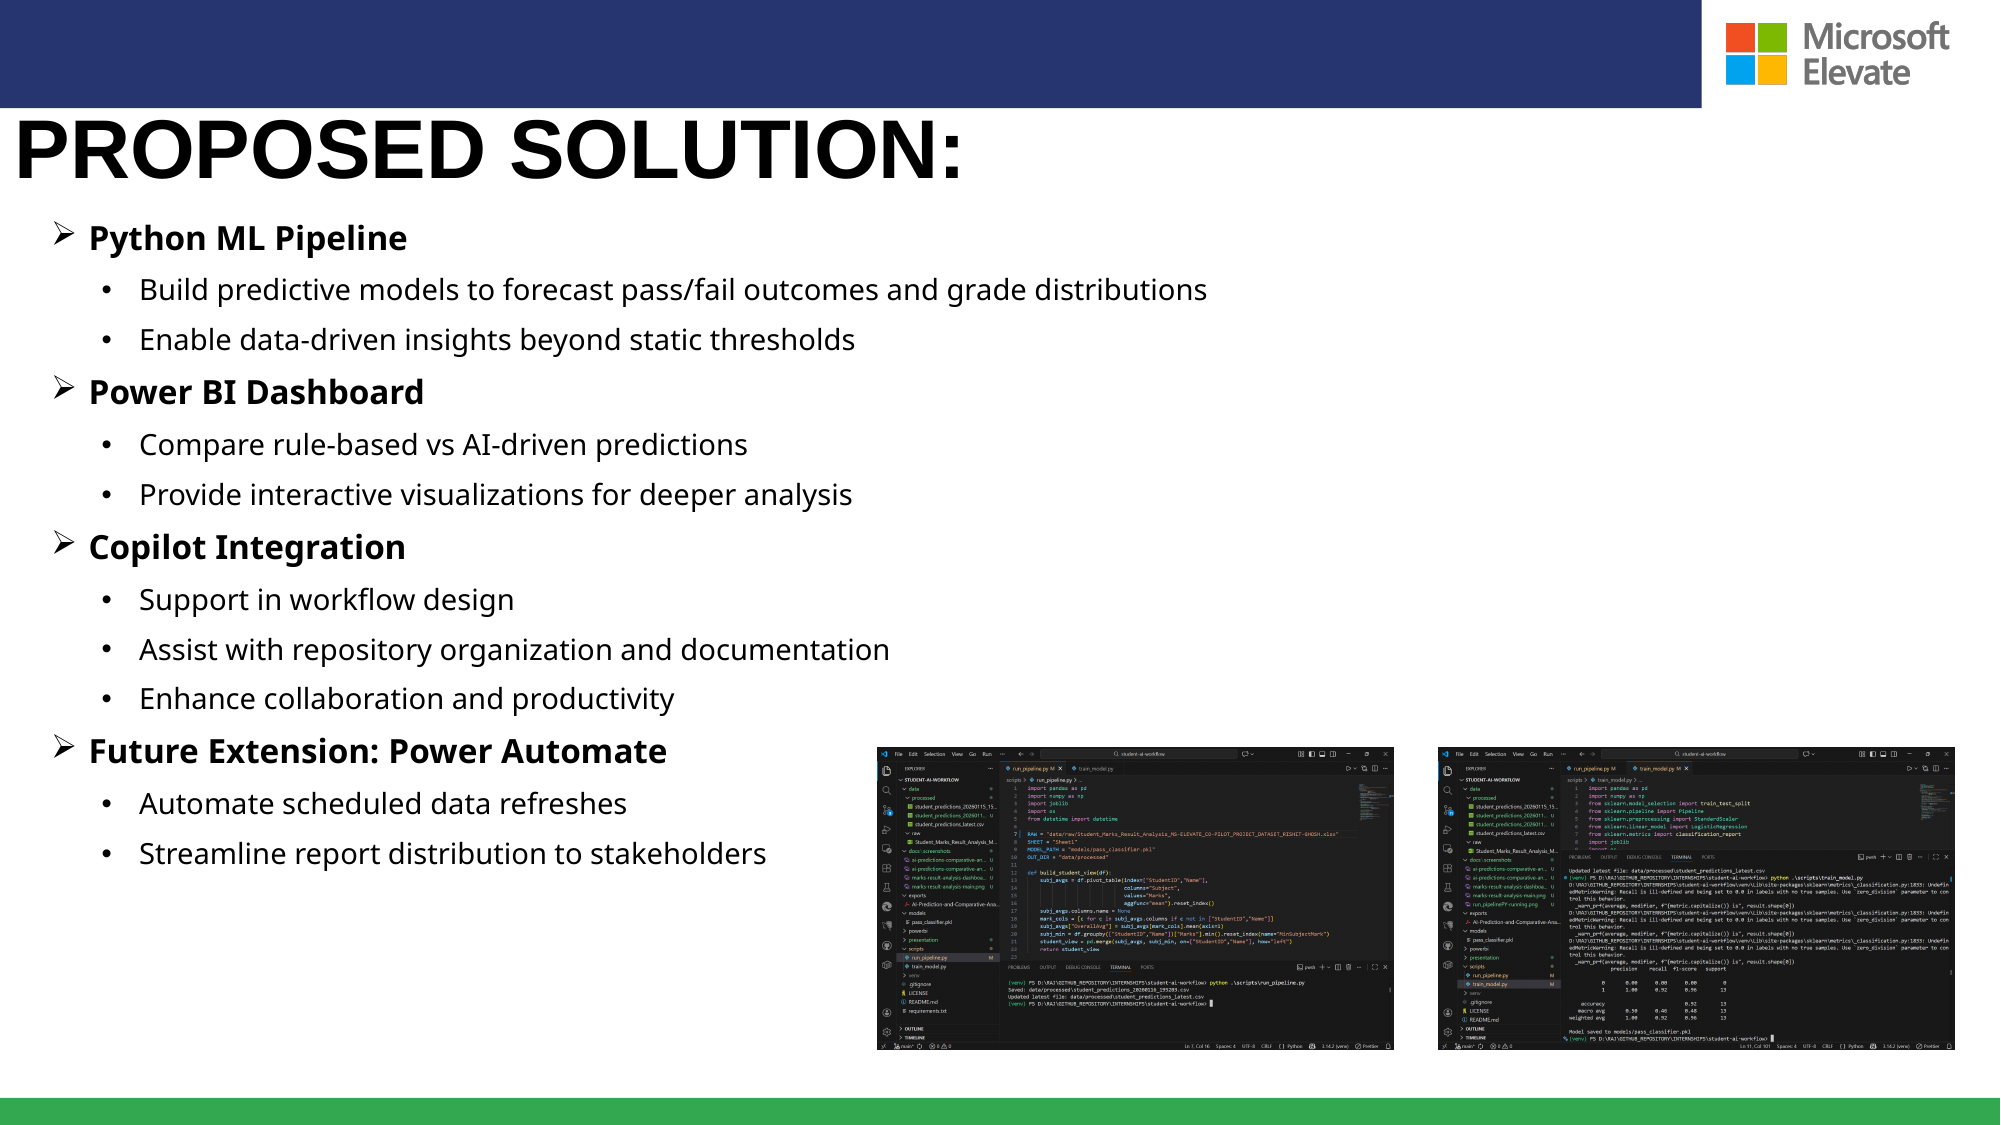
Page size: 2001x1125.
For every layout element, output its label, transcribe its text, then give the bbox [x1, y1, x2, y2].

picture [877, 746, 1395, 1051]
title Proposed Solution: [0, 98, 1725, 317]
picture [1437, 746, 1955, 1051]
picture [1716, 14, 1958, 94]
list Python ML Pipeline Build predictive models to forecast pass/fail outcomes and grade distributions Enable data-driven insights beyond static thresholds Power BI Dashboard Compare rule-based vs AI-driven predictions Provide interactive visualizations for deeper analysis Copilot Integration Support in workflow design Assist with repository organization and documentation Enhance collaboration and productivity Future Extension: Power Automate Automate scheduled data refreshes Streamline report distribution to stakeholders [35, 213, 1761, 912]
